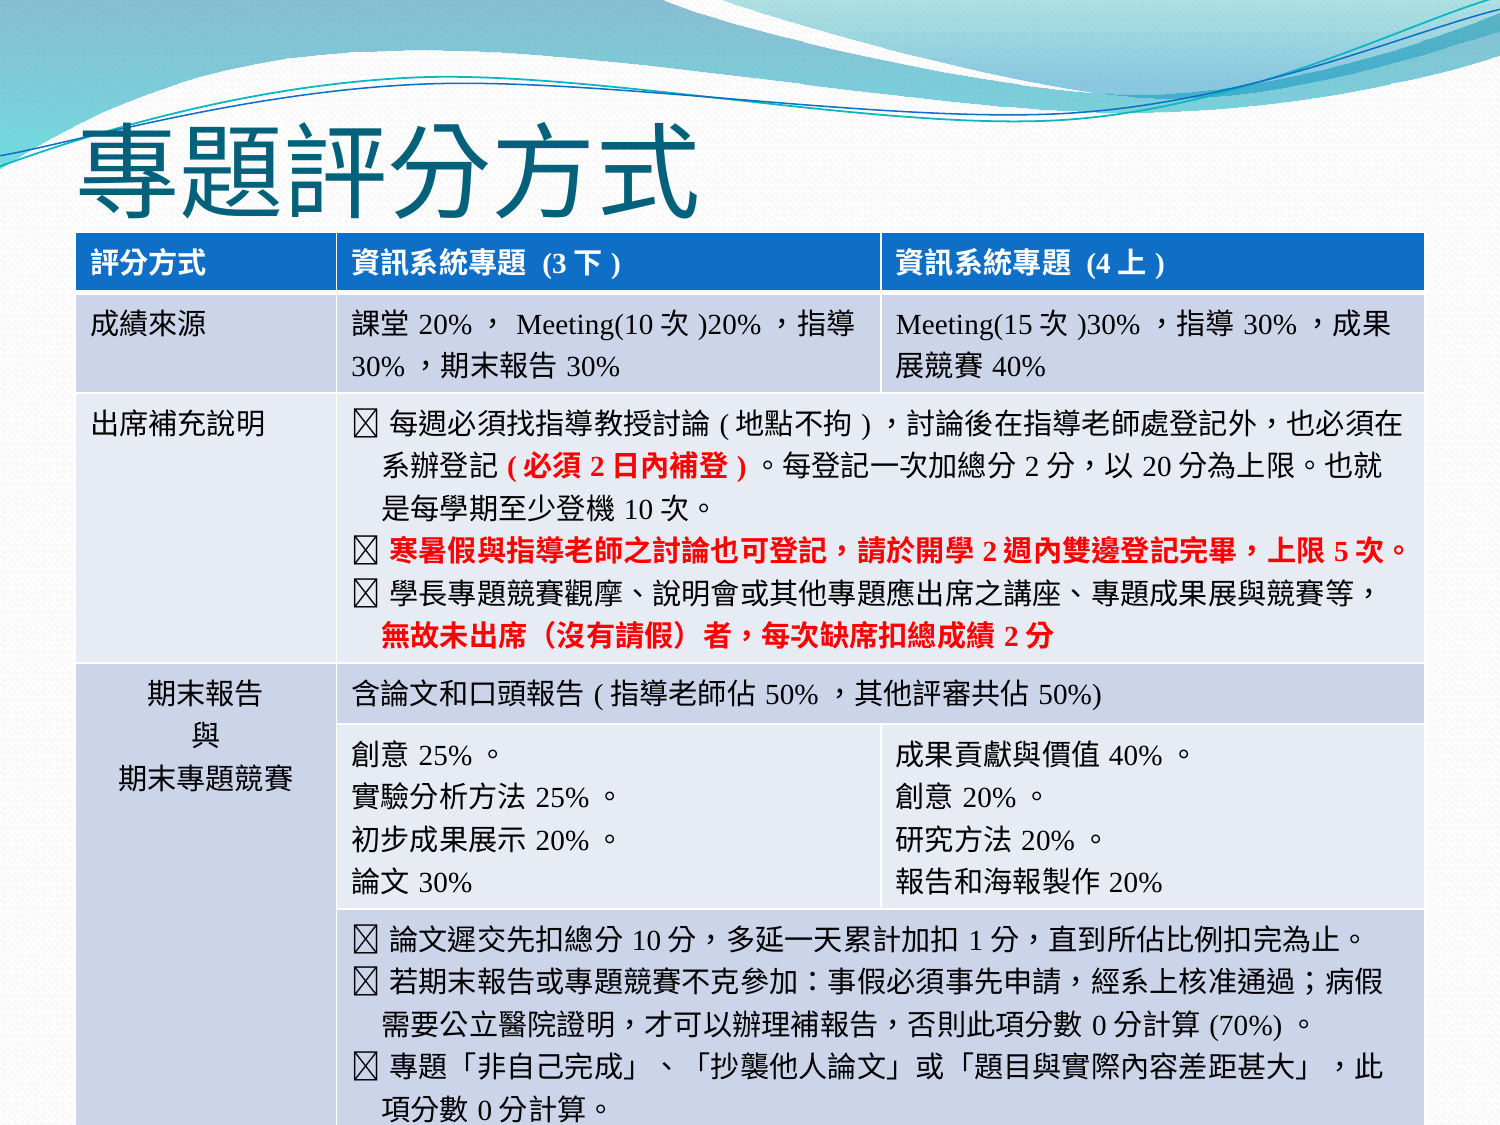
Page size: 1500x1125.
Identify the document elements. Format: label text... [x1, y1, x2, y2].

table_cell 成績來源 [76, 295, 336, 392]
table_cell 論文遲交先扣總分10分，多延一天累計加扣1分，直到所佔比例扣完為止。 若期末報告或專題競賽不克參加：事假必須事先申請，經系上核准通過；病假需要公立醫院證明，才可以辦理補報告，否則此項分數0分計算(70%)。 專題「非自己完成」、「抄襲他人論文」或「題目與實際內容差距甚大」，此項分數0分計算。 未交報告書或該組未簡報、未參加成果展競賽，專題總成績不得及格。 [337, 910, 1424, 1125]
table_cell Meeting(15次)30%，指導30%，成果展競賽40% [882, 295, 1424, 392]
table_header 資訊系統專題 (3下) [337, 233, 880, 290]
table_cell 成果貢獻與價值40%。 創意20%。 研究方法20%。 報告和海報製作20% [882, 725, 1424, 908]
table_cell 期末報告 與 期末專題競賽 [76, 664, 336, 1125]
table_cell 創意25%。 實驗分析方法25%。 初步成果展示20%。 論文30% [337, 725, 880, 908]
table_header 資訊系統專題 (4上) [882, 233, 1424, 290]
title 專題評分方式 [75, 44, 1425, 231]
table_cell 含論文和口頭報告(指導老師佔50%，其他評審共佔50%) [337, 664, 1424, 723]
table_cell 出席補充說明 [76, 394, 336, 662]
table_cell 課堂20%，Meeting(10次)20%，指導30%，期末報告30% [337, 295, 880, 392]
table_header 評分方式 [76, 233, 336, 290]
table_cell 每週必須找指導教授討論(地點不拘)，討論後在指導老師處登記外，也必須在系辦登記(必須2日內補登)。每登記一次加總分2分，以20分為上限。也就是每學期至少登機10次。 寒暑假與指導老師之討論也可登記，請於開學2週內雙邊登記完畢，上限5次。 學長專題競賽觀摩、說明會或其他專題應出席之講座、專題成果展與競賽等，無故未出席（沒有請假）者，每次缺席扣總成績2分 [337, 394, 1424, 662]
